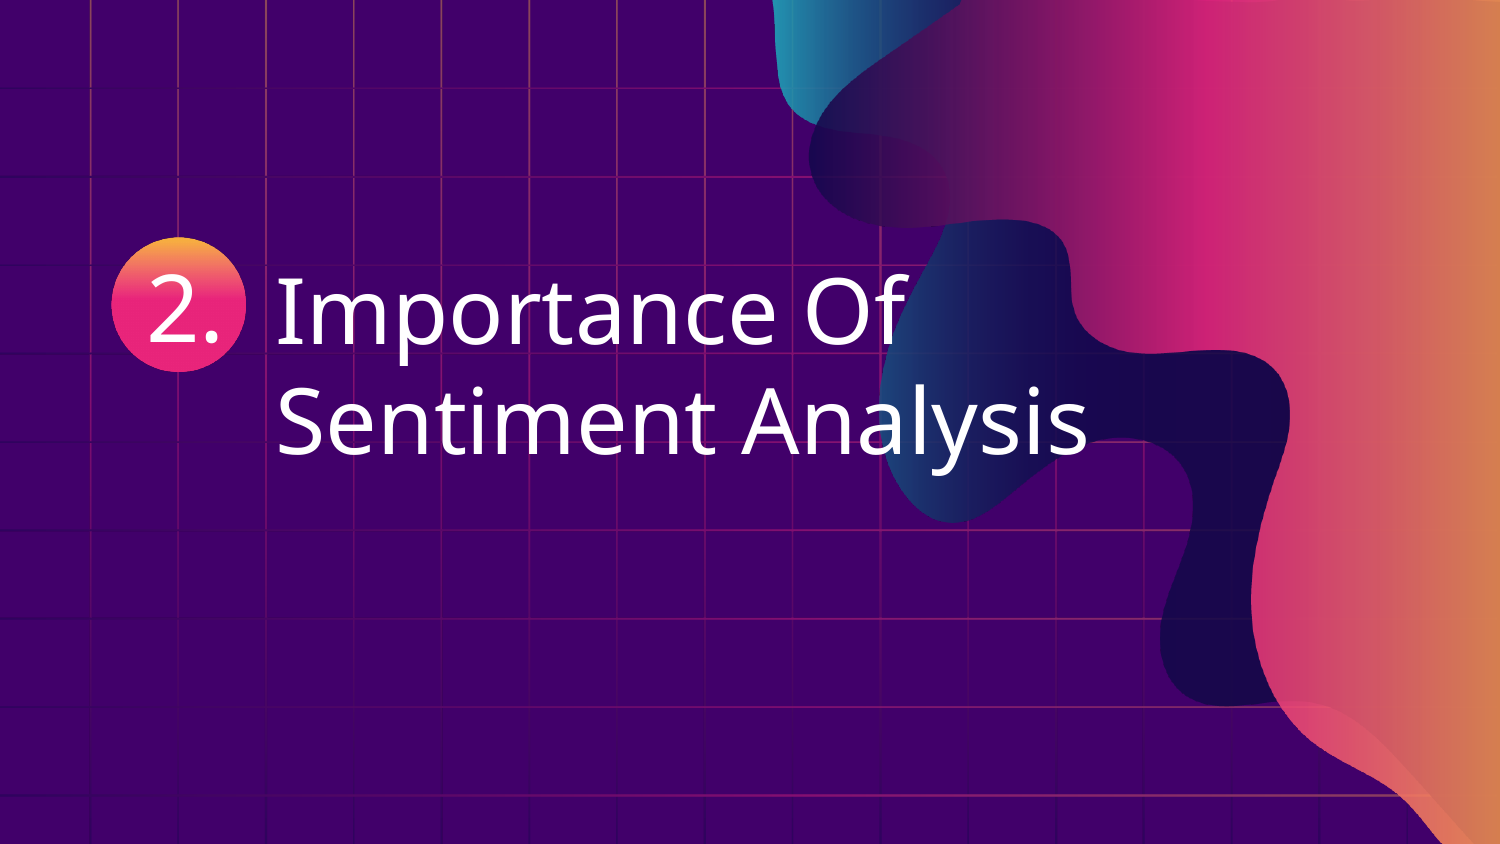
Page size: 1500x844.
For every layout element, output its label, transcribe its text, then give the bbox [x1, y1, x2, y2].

picture [0, 0, 1500, 844]
title Importance Of Sentiment Analysis [260, 238, 1124, 497]
